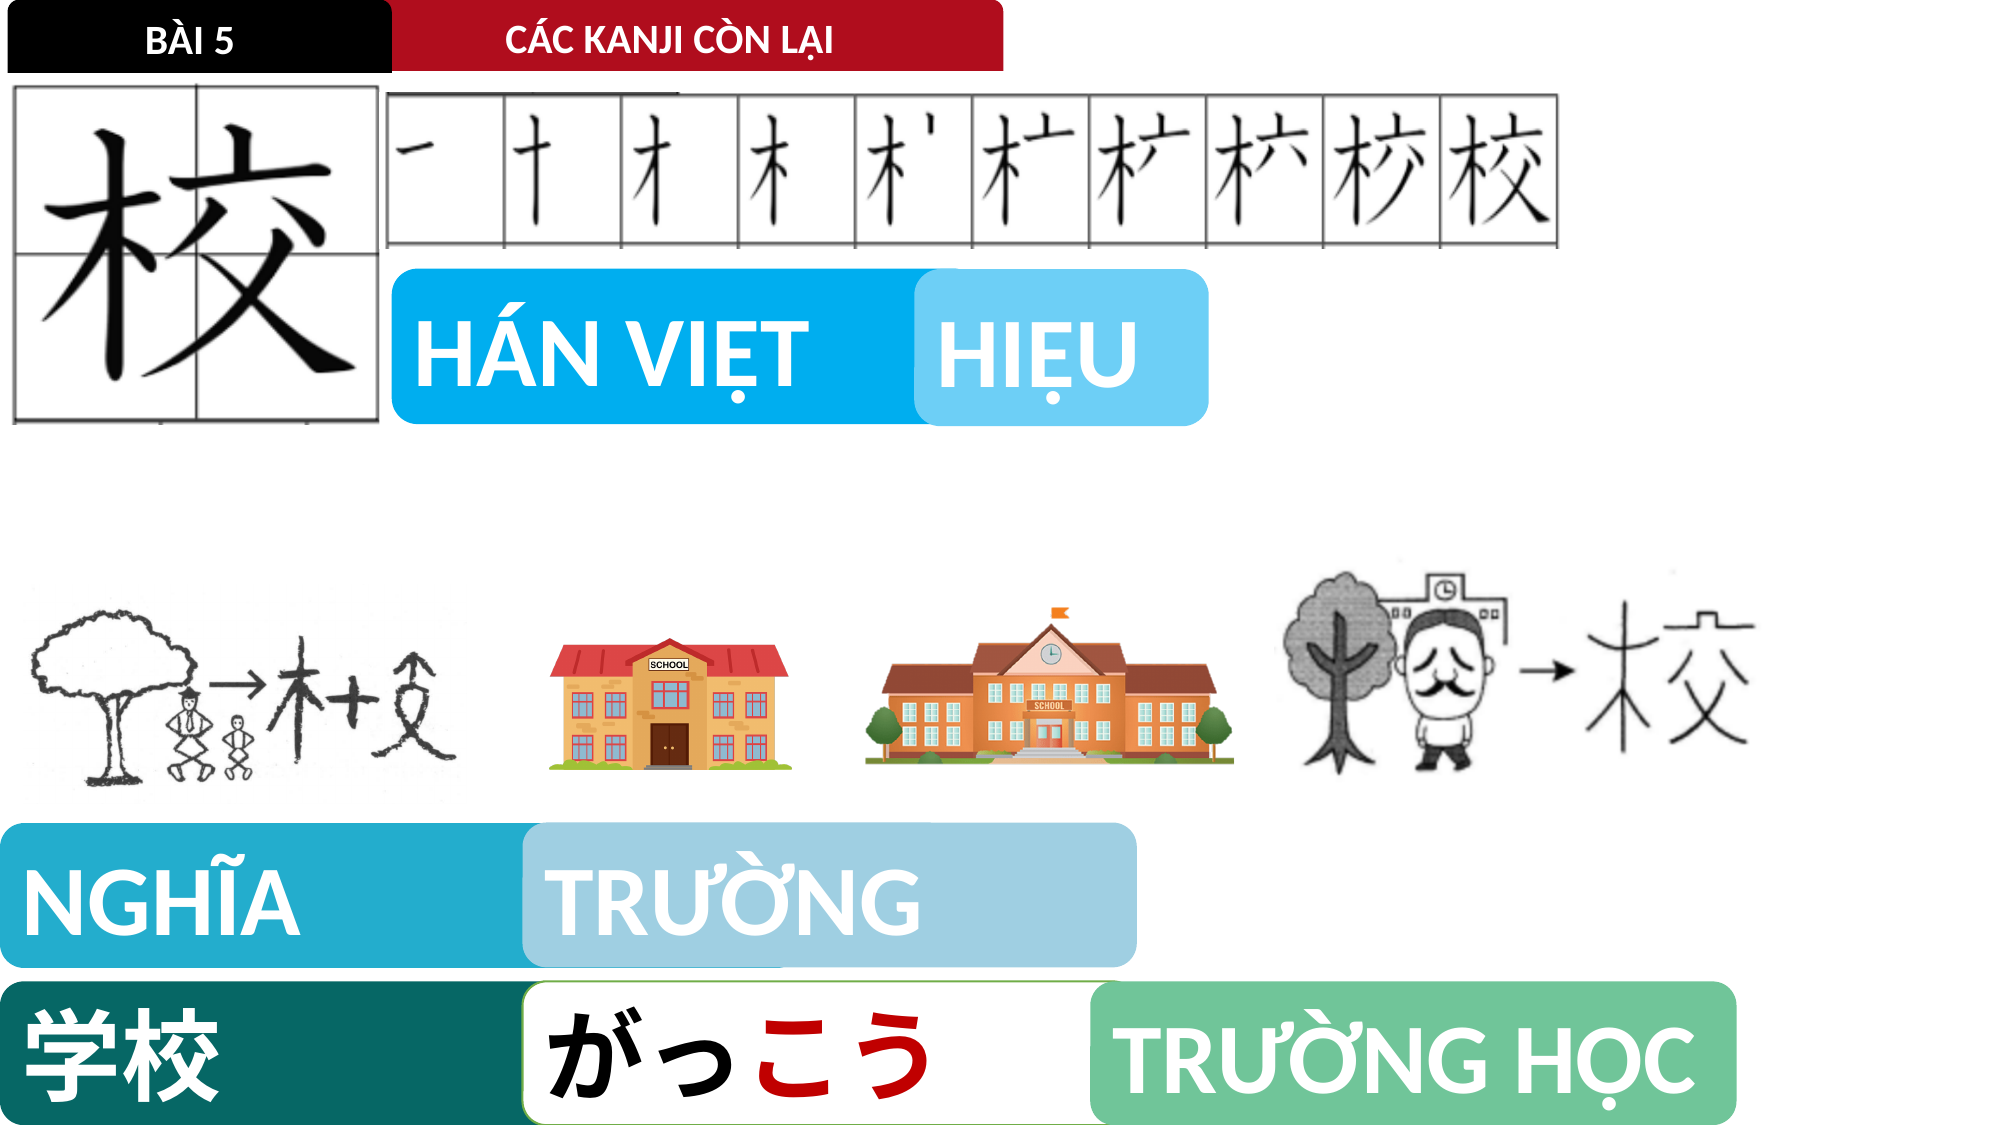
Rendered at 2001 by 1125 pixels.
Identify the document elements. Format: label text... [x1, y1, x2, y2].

text_box 学校 [0, 980, 540, 1125]
picture [864, 591, 1235, 769]
picture [0, 72, 1565, 425]
text_box HIỆU [913, 267, 1210, 428]
text_box がっこう [521, 980, 1108, 1125]
text_box CÁC KANJI CÒN LẠI [388, 0, 1005, 72]
picture [549, 638, 792, 770]
picture [23, 584, 467, 804]
text_box TRƯỜNG [521, 821, 1138, 969]
picture [1274, 541, 1777, 790]
text_box HÁN VIỆT [390, 267, 939, 426]
text_box BÀI 5 [6, 0, 393, 74]
text_box TRƯỜNG HỌC [1089, 980, 1738, 1125]
text_box NGHĨA [0, 822, 777, 970]
